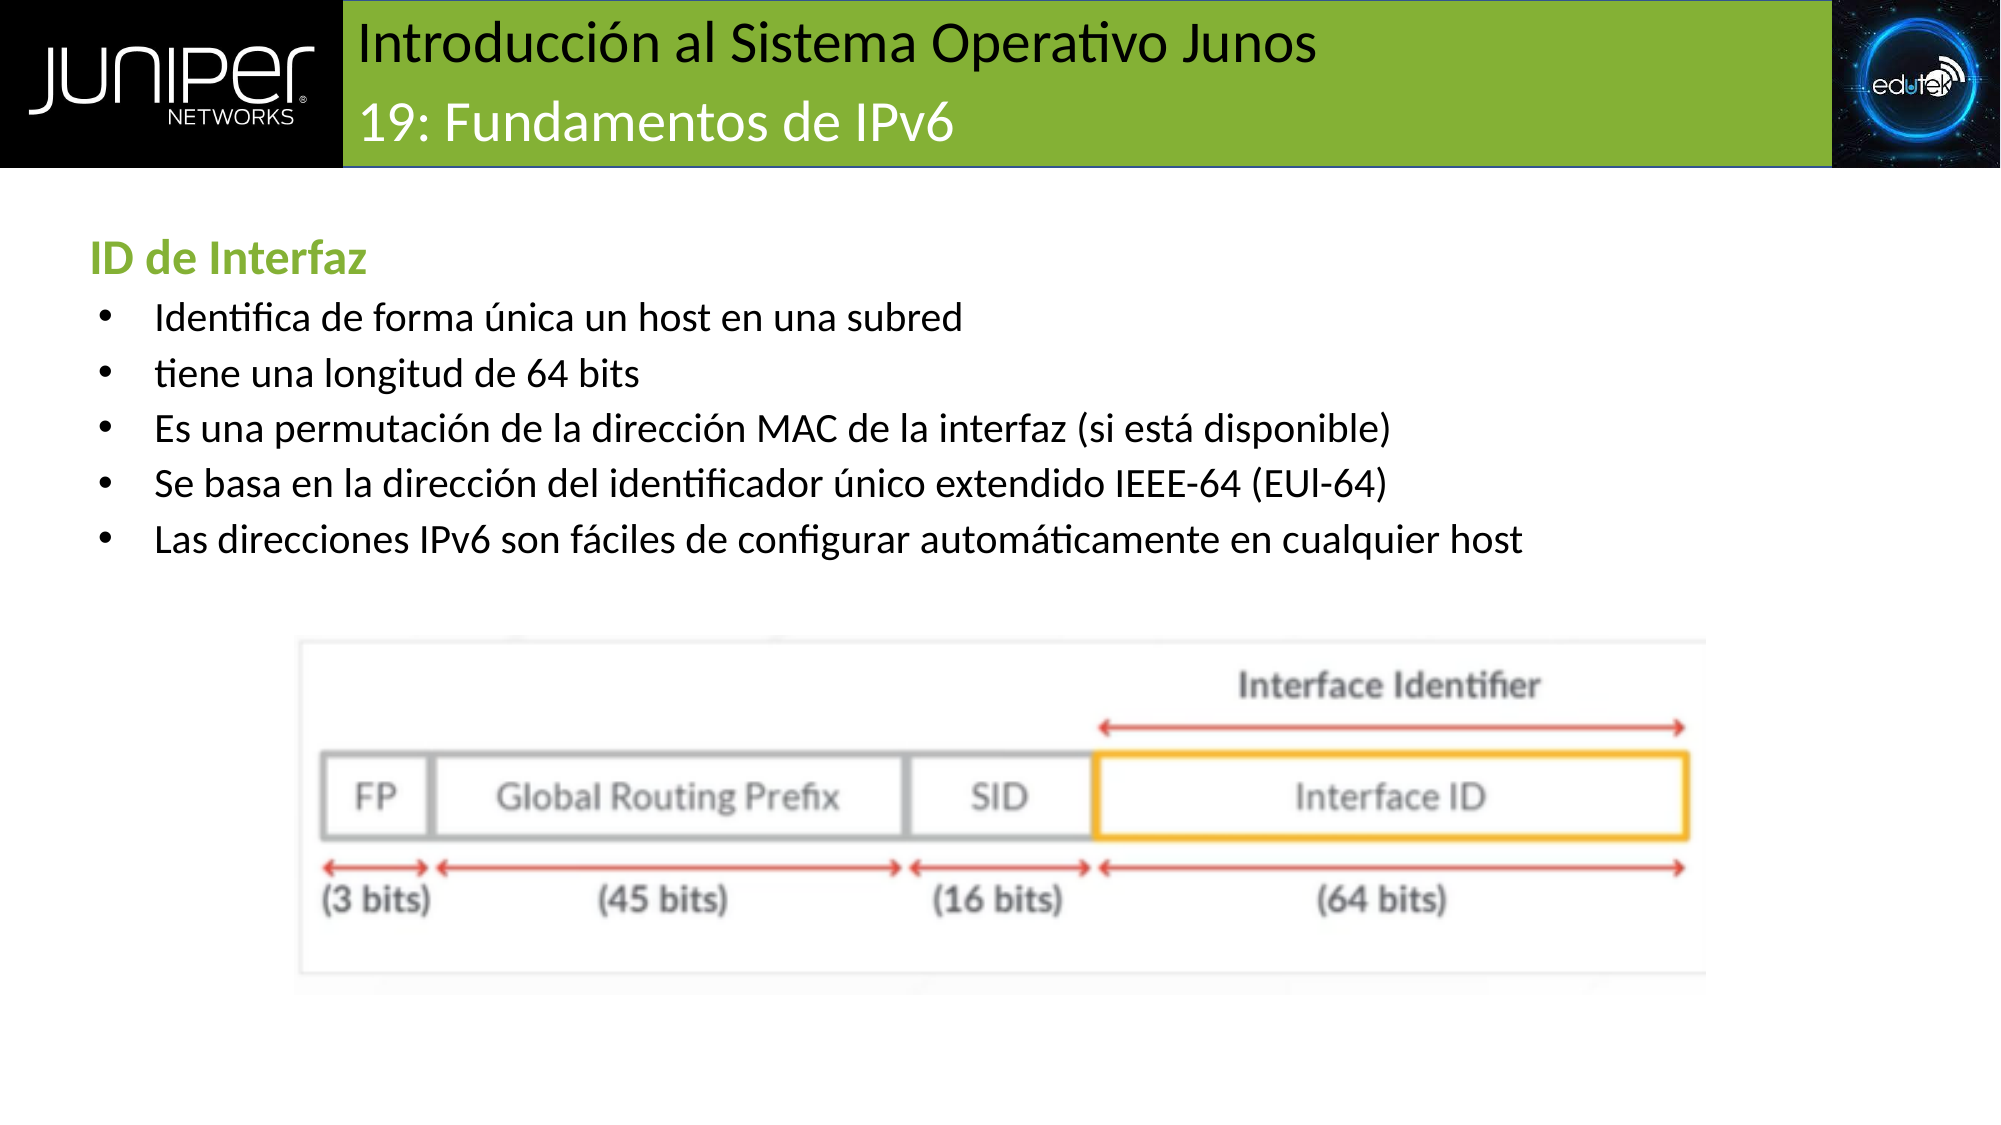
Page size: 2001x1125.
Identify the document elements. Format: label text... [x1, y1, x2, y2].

picture [294, 635, 1706, 995]
picture [0, 0, 343, 168]
title Introducción al Sistema Operativo Junos [342, 3, 2000, 84]
picture [1832, 84, 2000, 168]
list ID de Interfaz Identifica de forma única un host en una subred tiene una longitud de 64 bits Es una permutación de la dirección MAC de la interfaz (si está disponible) Se basa en la dirección del identificador único extendido IEEE-64 (EUl-64) Las direcciones IPv6 son fáciles de configurar automáticamente en cualquier host [74, 223, 1949, 938]
list 19: Fundamentos de IPv6 [342, 83, 1606, 168]
